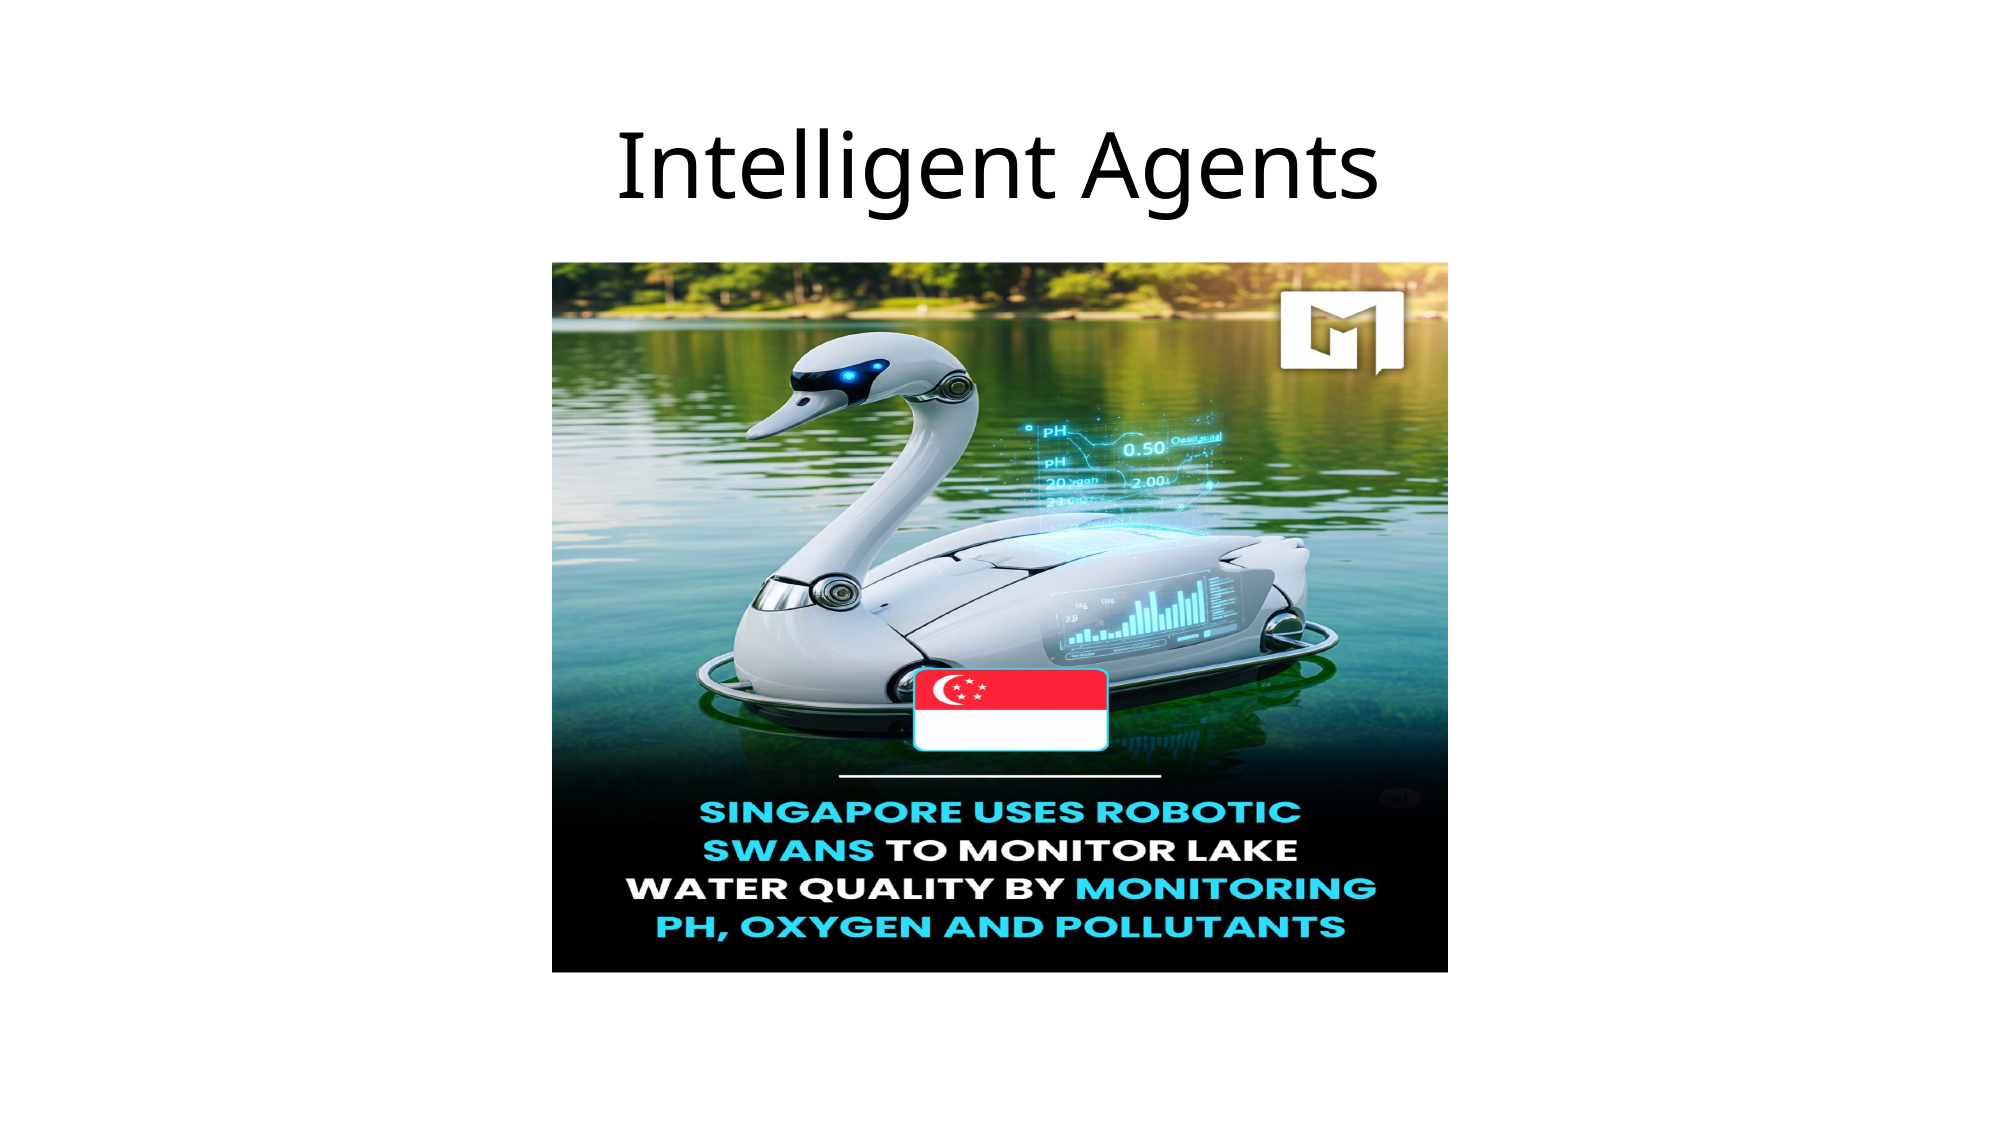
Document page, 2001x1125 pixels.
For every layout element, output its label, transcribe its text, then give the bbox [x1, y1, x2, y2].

title Intelligent Agents [362, 75, 1638, 263]
picture [552, 262, 1448, 975]
